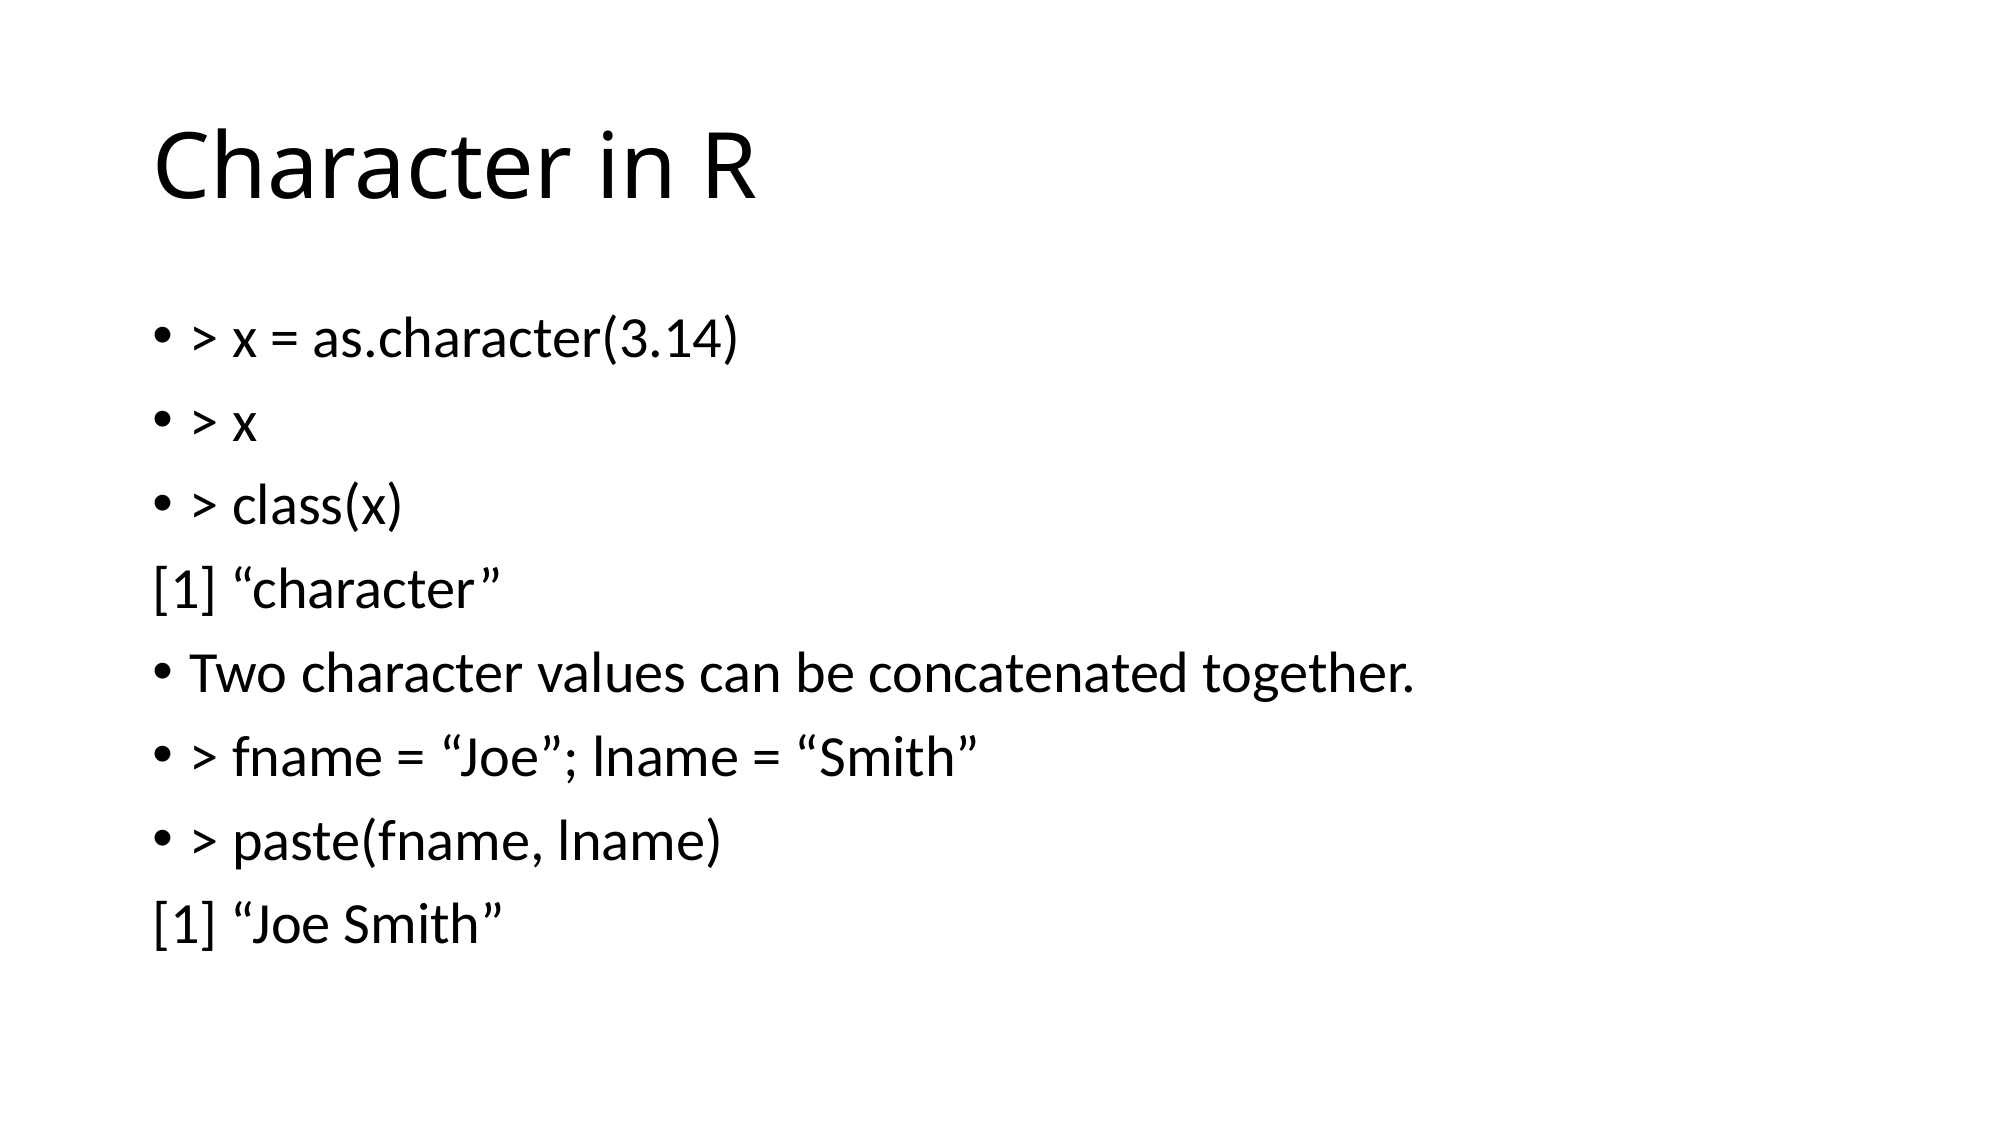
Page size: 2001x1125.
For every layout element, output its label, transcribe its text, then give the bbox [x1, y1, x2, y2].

title Character in R [137, 59, 1863, 278]
list > x = as.character(3.14) > x > class(x) [1] “character” Two character values can be concatenated together. > fname = “Joe”; lname = “Smith” > paste(fname, lname) [1] “Joe Smith” [137, 299, 1863, 1014]
